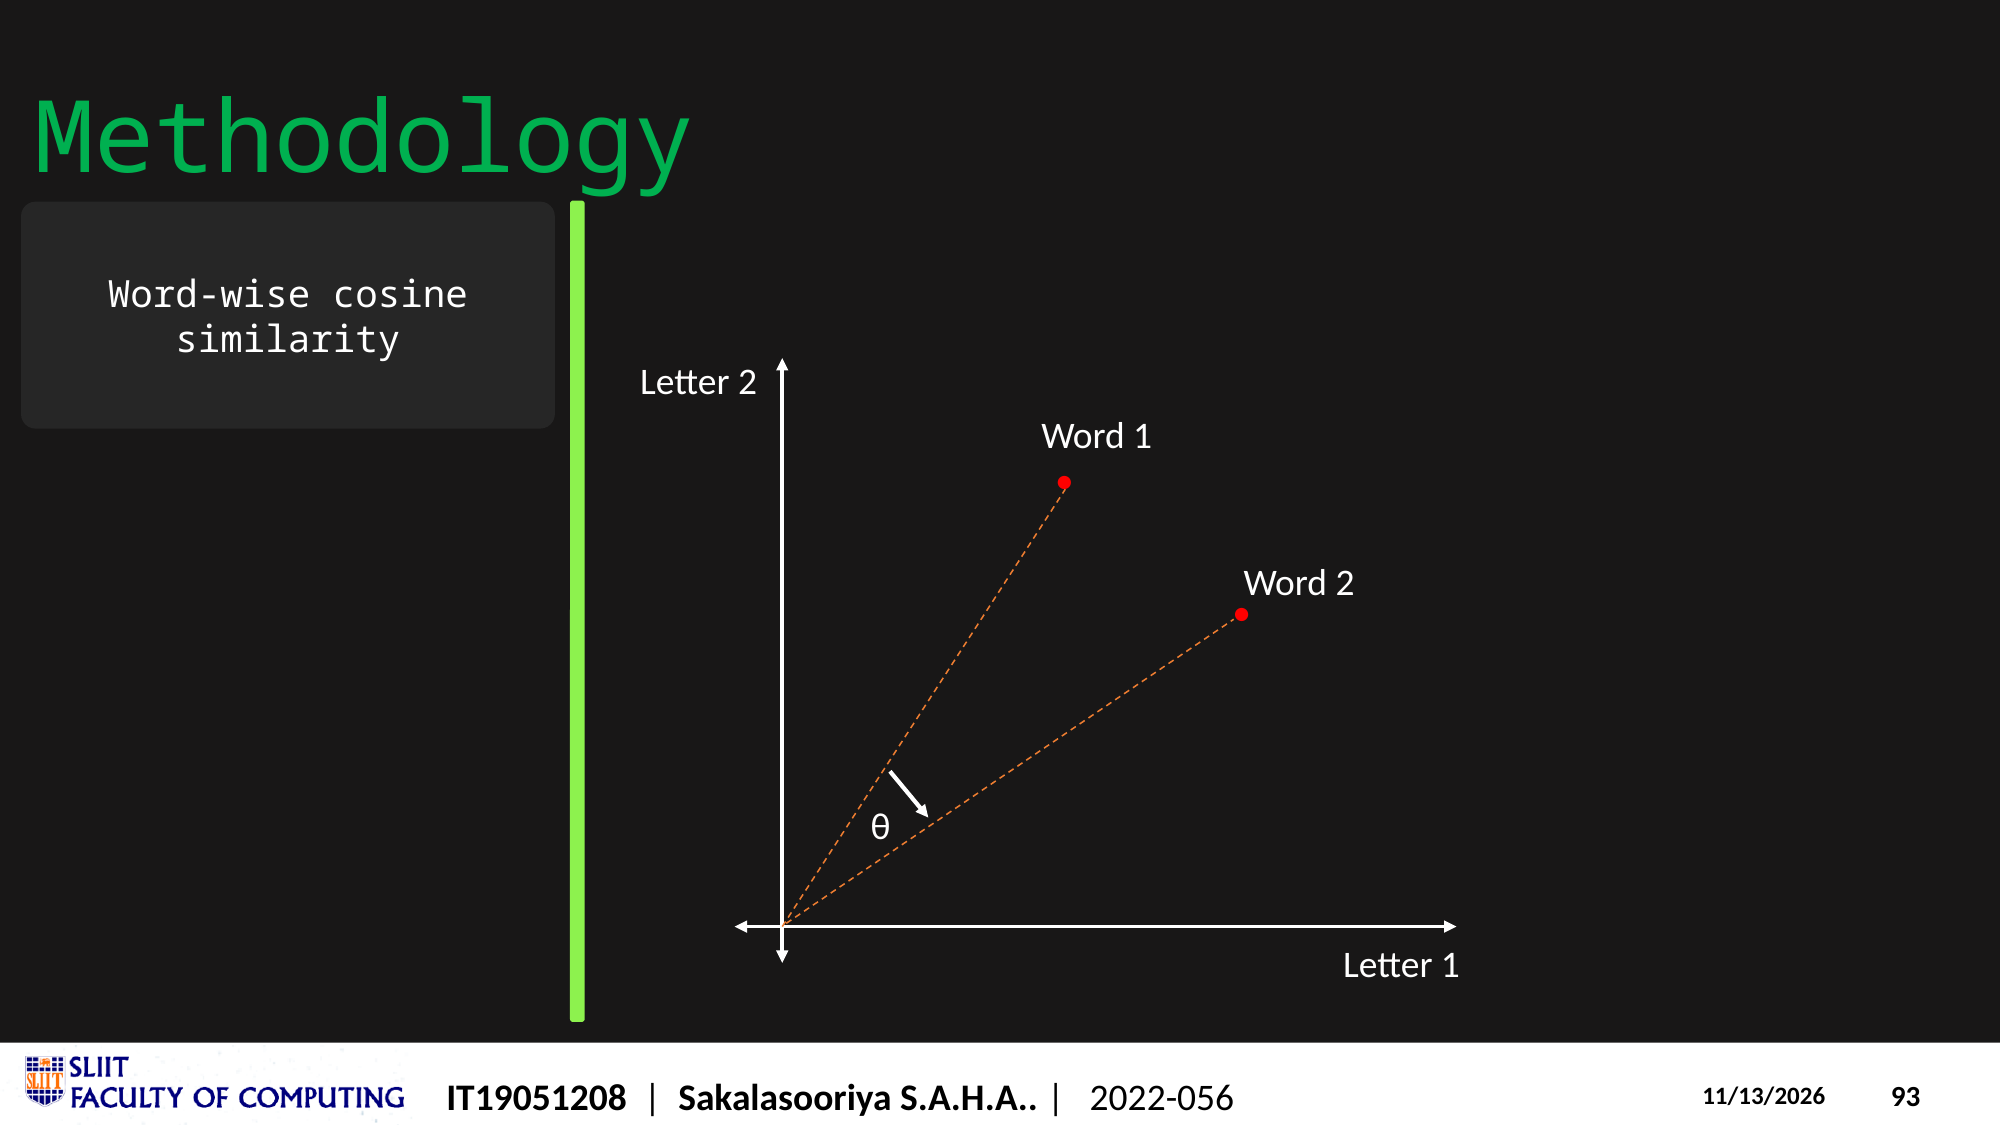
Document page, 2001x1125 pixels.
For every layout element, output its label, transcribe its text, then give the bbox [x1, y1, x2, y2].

title Methodology [19, 12, 1745, 202]
text_box Letter 2 [625, 349, 783, 410]
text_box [889, 771, 929, 818]
picture [0, 1045, 413, 1125]
text_box • [1040, 464, 1091, 509]
text_box Letter 1 [1328, 932, 1504, 993]
text_box [569, 200, 585, 1022]
text_box Word 1 [1026, 403, 1184, 464]
text_box • [1217, 580, 1268, 641]
text_box Word 2 [1228, 550, 1389, 611]
text_box Word-wise cosine similarity [19, 200, 556, 430]
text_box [782, 489, 1066, 927]
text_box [786, 619, 1234, 924]
